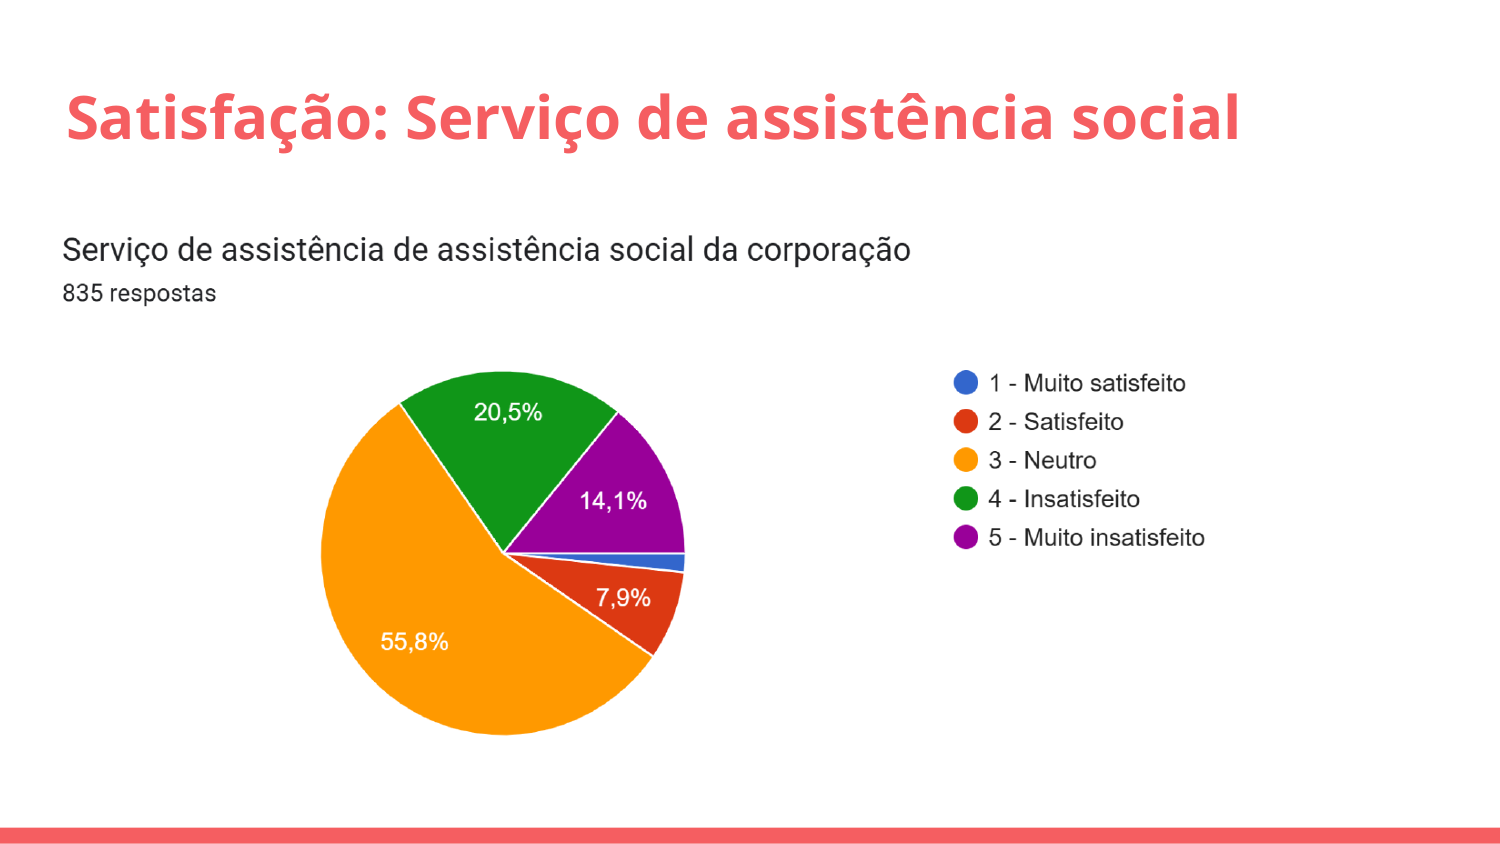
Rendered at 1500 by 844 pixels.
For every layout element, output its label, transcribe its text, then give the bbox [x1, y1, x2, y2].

title Satisfação: Serviço de assistência social [51, 64, 1449, 167]
picture [13, 178, 1500, 805]
